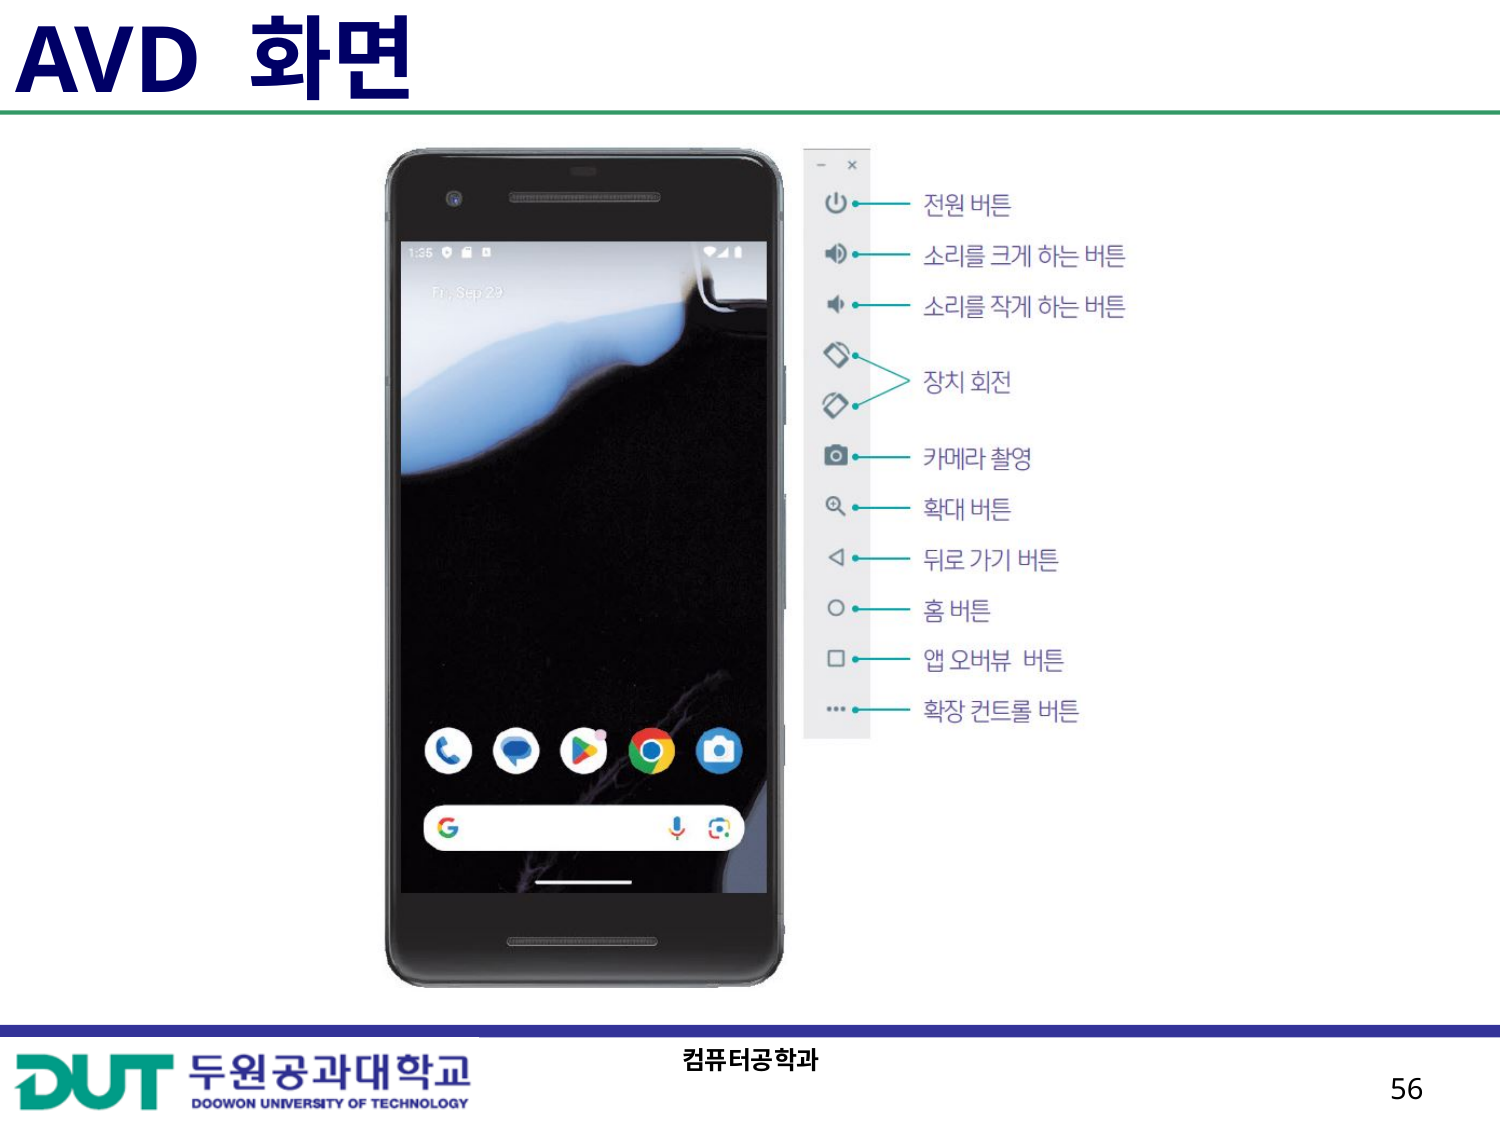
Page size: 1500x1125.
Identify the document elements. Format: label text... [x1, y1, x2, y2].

title AVD 화면 [0, 0, 1500, 113]
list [359, 125, 1152, 1017]
picture [0, 1037, 479, 1125]
